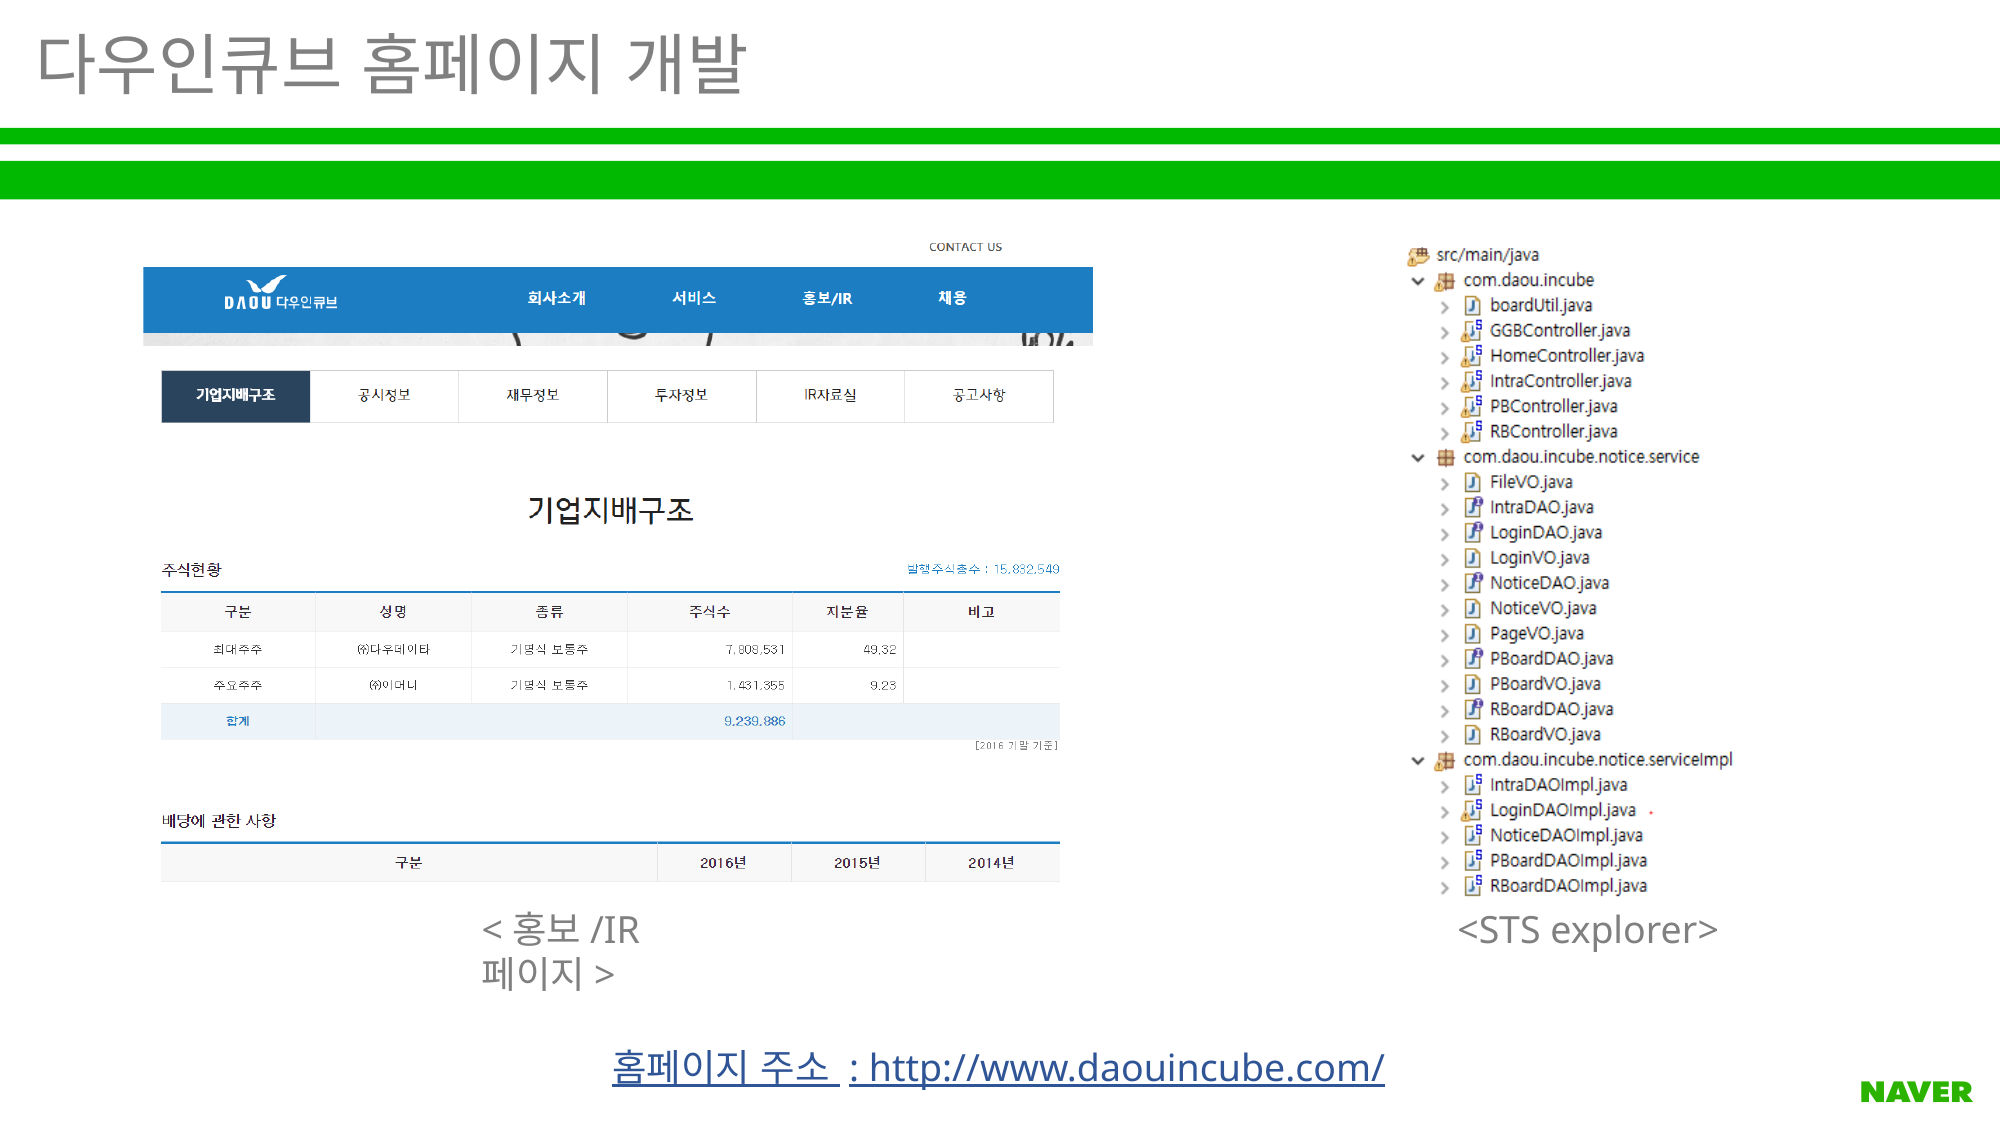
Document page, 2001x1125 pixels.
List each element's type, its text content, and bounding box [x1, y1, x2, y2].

text_box <STS explorer> [1442, 899, 1736, 959]
picture [1402, 247, 1736, 899]
text_box 홈페이지 주소 : http://www.daouincube.com/ [597, 1036, 1403, 1097]
picture [1860, 1080, 1974, 1103]
text_box [0, 127, 2000, 145]
text_box [0, 160, 2000, 200]
picture [143, 230, 1093, 882]
text_box 다우인큐브 홈페이지 개발 [20, 15, 782, 111]
text_box <홍보/IR 페이지> [466, 898, 770, 1004]
